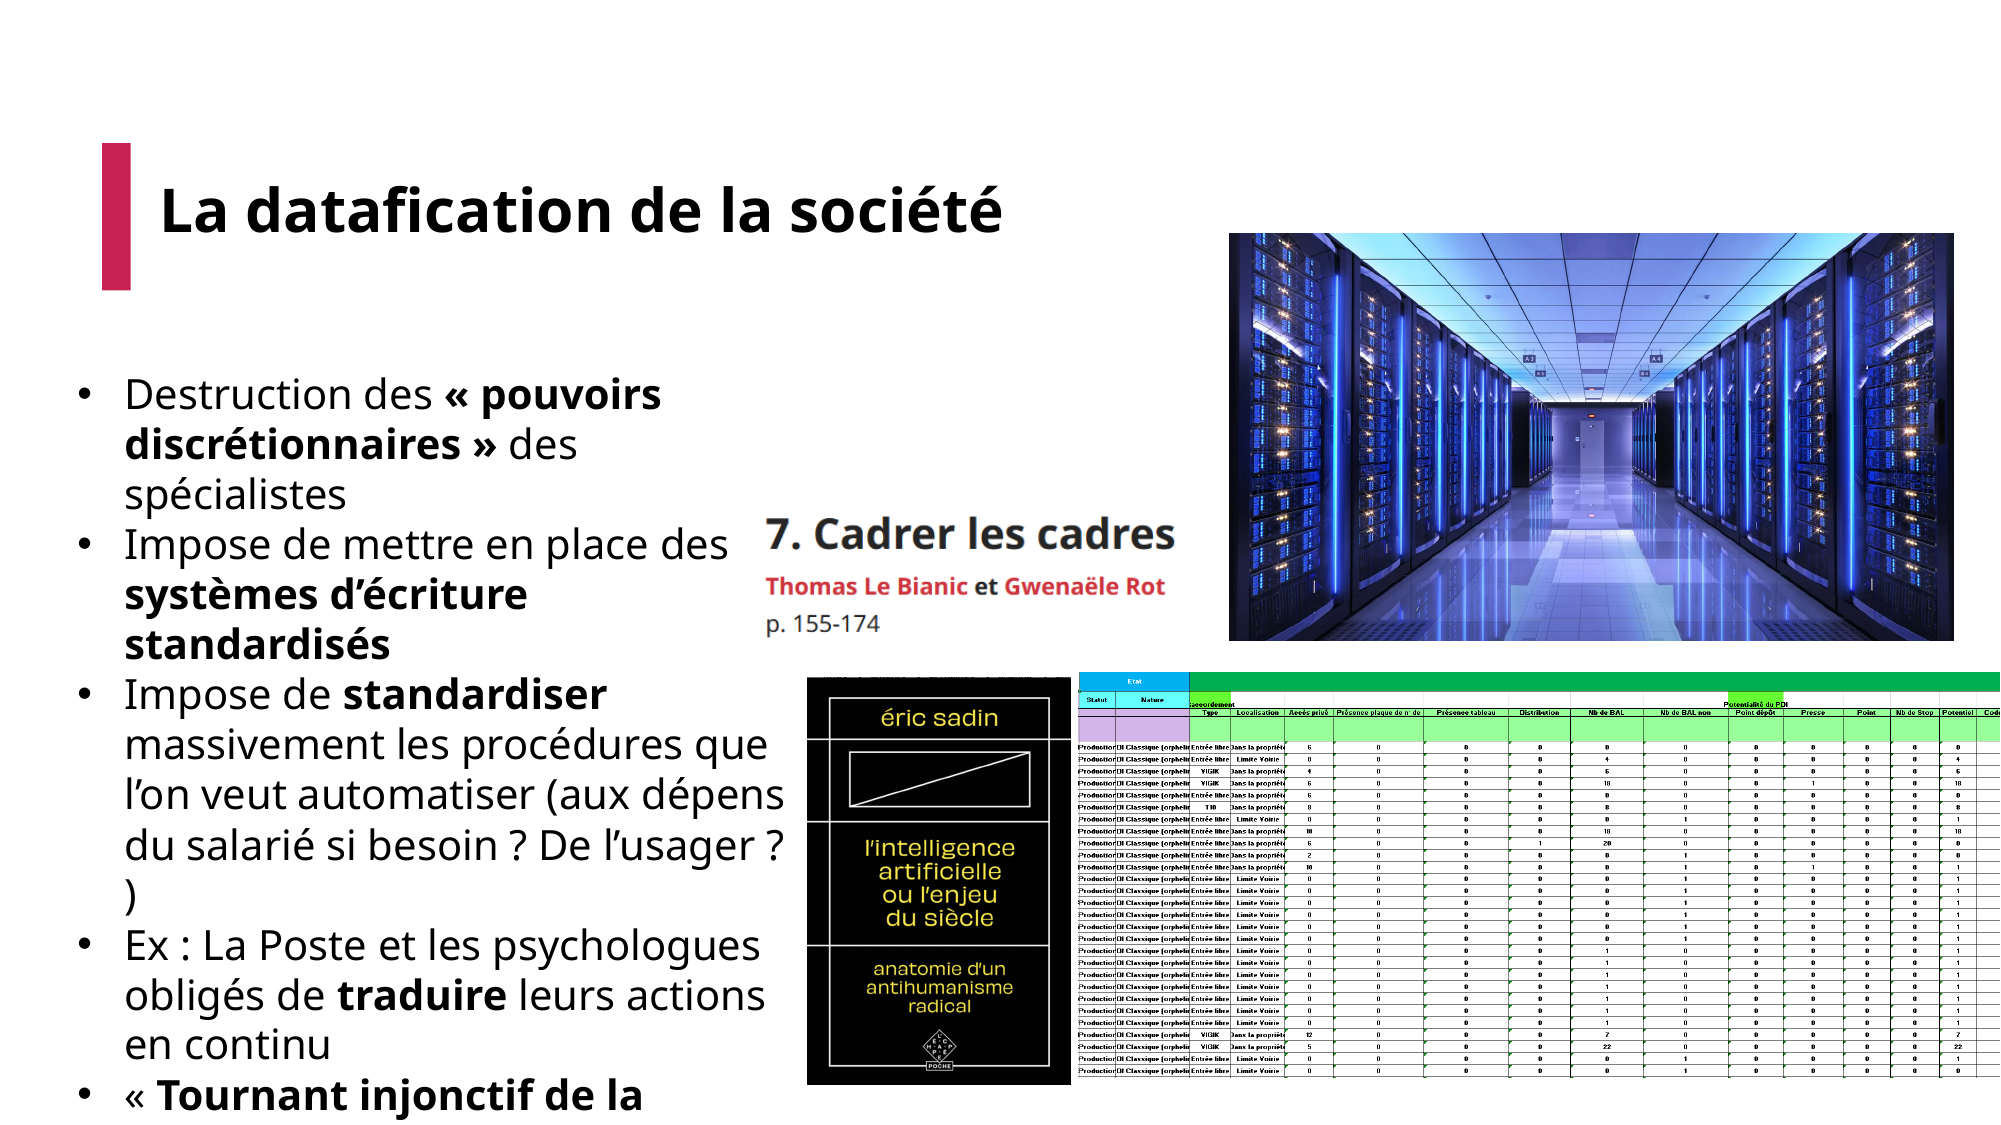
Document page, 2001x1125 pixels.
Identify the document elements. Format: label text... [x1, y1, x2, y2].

title La datafication de la société [159, 143, 1900, 283]
text_box Destruction des « pouvoirs discrétionnaires » des spécialistes Impose de mettre en place des systèmes d’écriture standardisés Impose de standardiser massivement les procédures que l’on veut automatiser (aux dépens du salarié si besoin ? De l’usager ? ) Ex : La Poste et les psychologues obligés de traduire leurs actions en continu « Tournant injonctif de la technique » concept d’Eric Sadin [62, 360, 808, 1125]
picture [806, 676, 1071, 1085]
picture [1077, 671, 2000, 1079]
picture [744, 233, 1954, 667]
